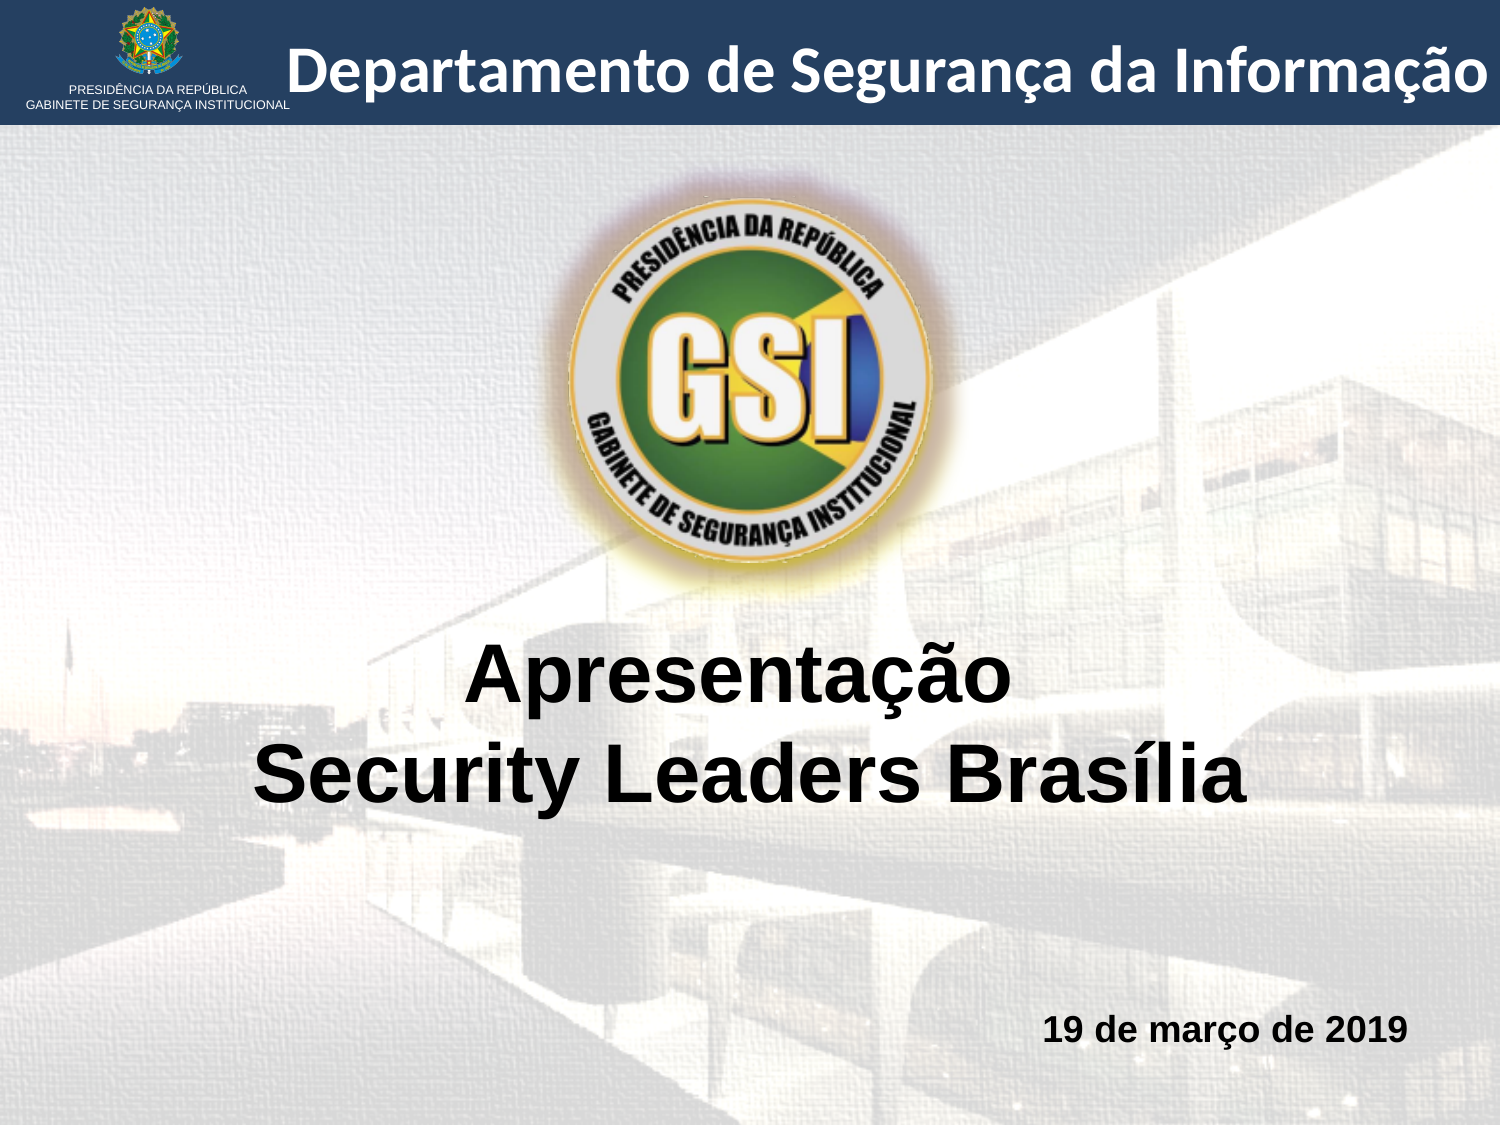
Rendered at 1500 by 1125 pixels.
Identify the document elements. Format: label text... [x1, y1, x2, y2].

picture [0, 125, 1500, 1125]
title Departamento de Segurança da Informação [265, 17, 1500, 114]
picture [113, 5, 185, 76]
